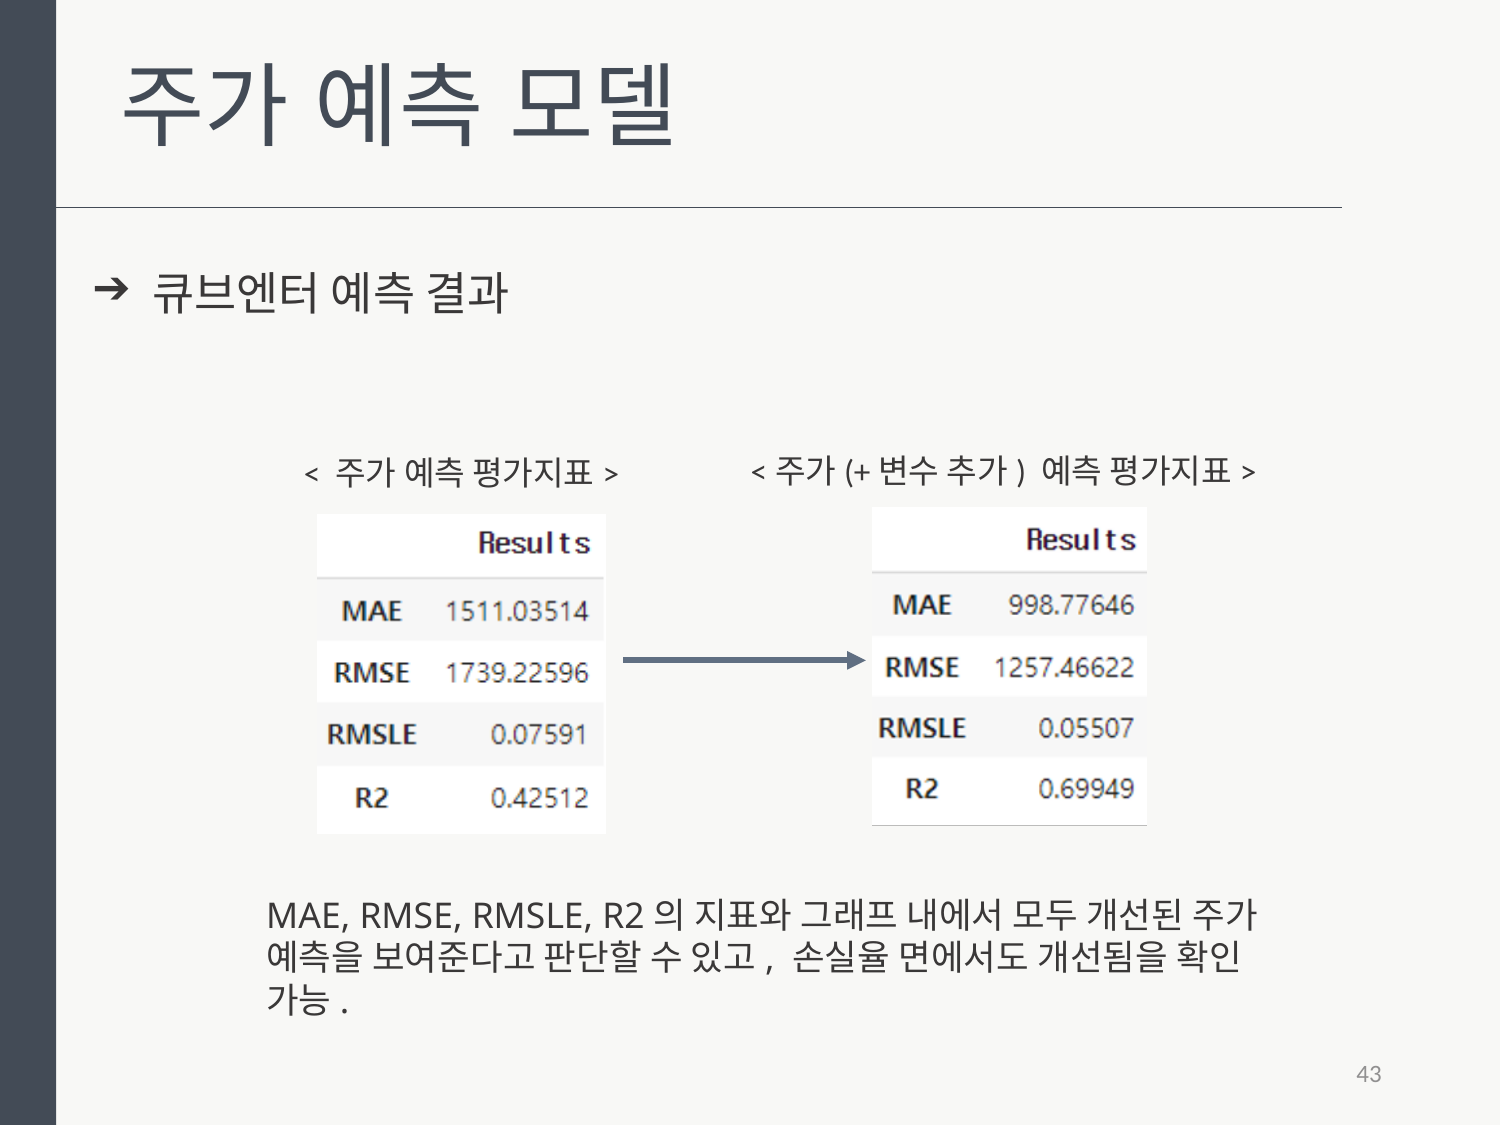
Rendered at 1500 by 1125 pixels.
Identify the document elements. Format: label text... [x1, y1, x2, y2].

text_box <주가(+변수 추가) 예측 평가지표> [733, 430, 1275, 510]
text_box 주가 예측 모델 [105, 40, 694, 166]
text_box [0, 0, 57, 1125]
picture [872, 507, 1147, 827]
text_box MAE, RMSE, RMSLE, R2의 지표와 그래프 내에서 모두 개선된 주가 예측을 보여준다고 판단할 수 있고, 손실율 면에서도 개선됨을 확인 가능. [250, 885, 1274, 1029]
slide_number 43 [1059, 1042, 1397, 1103]
picture [317, 514, 606, 834]
text_box 큐브엔터 예측 결과 [62, 241, 1086, 343]
text_box < 주가 예측 평가지표> [265, 430, 658, 515]
